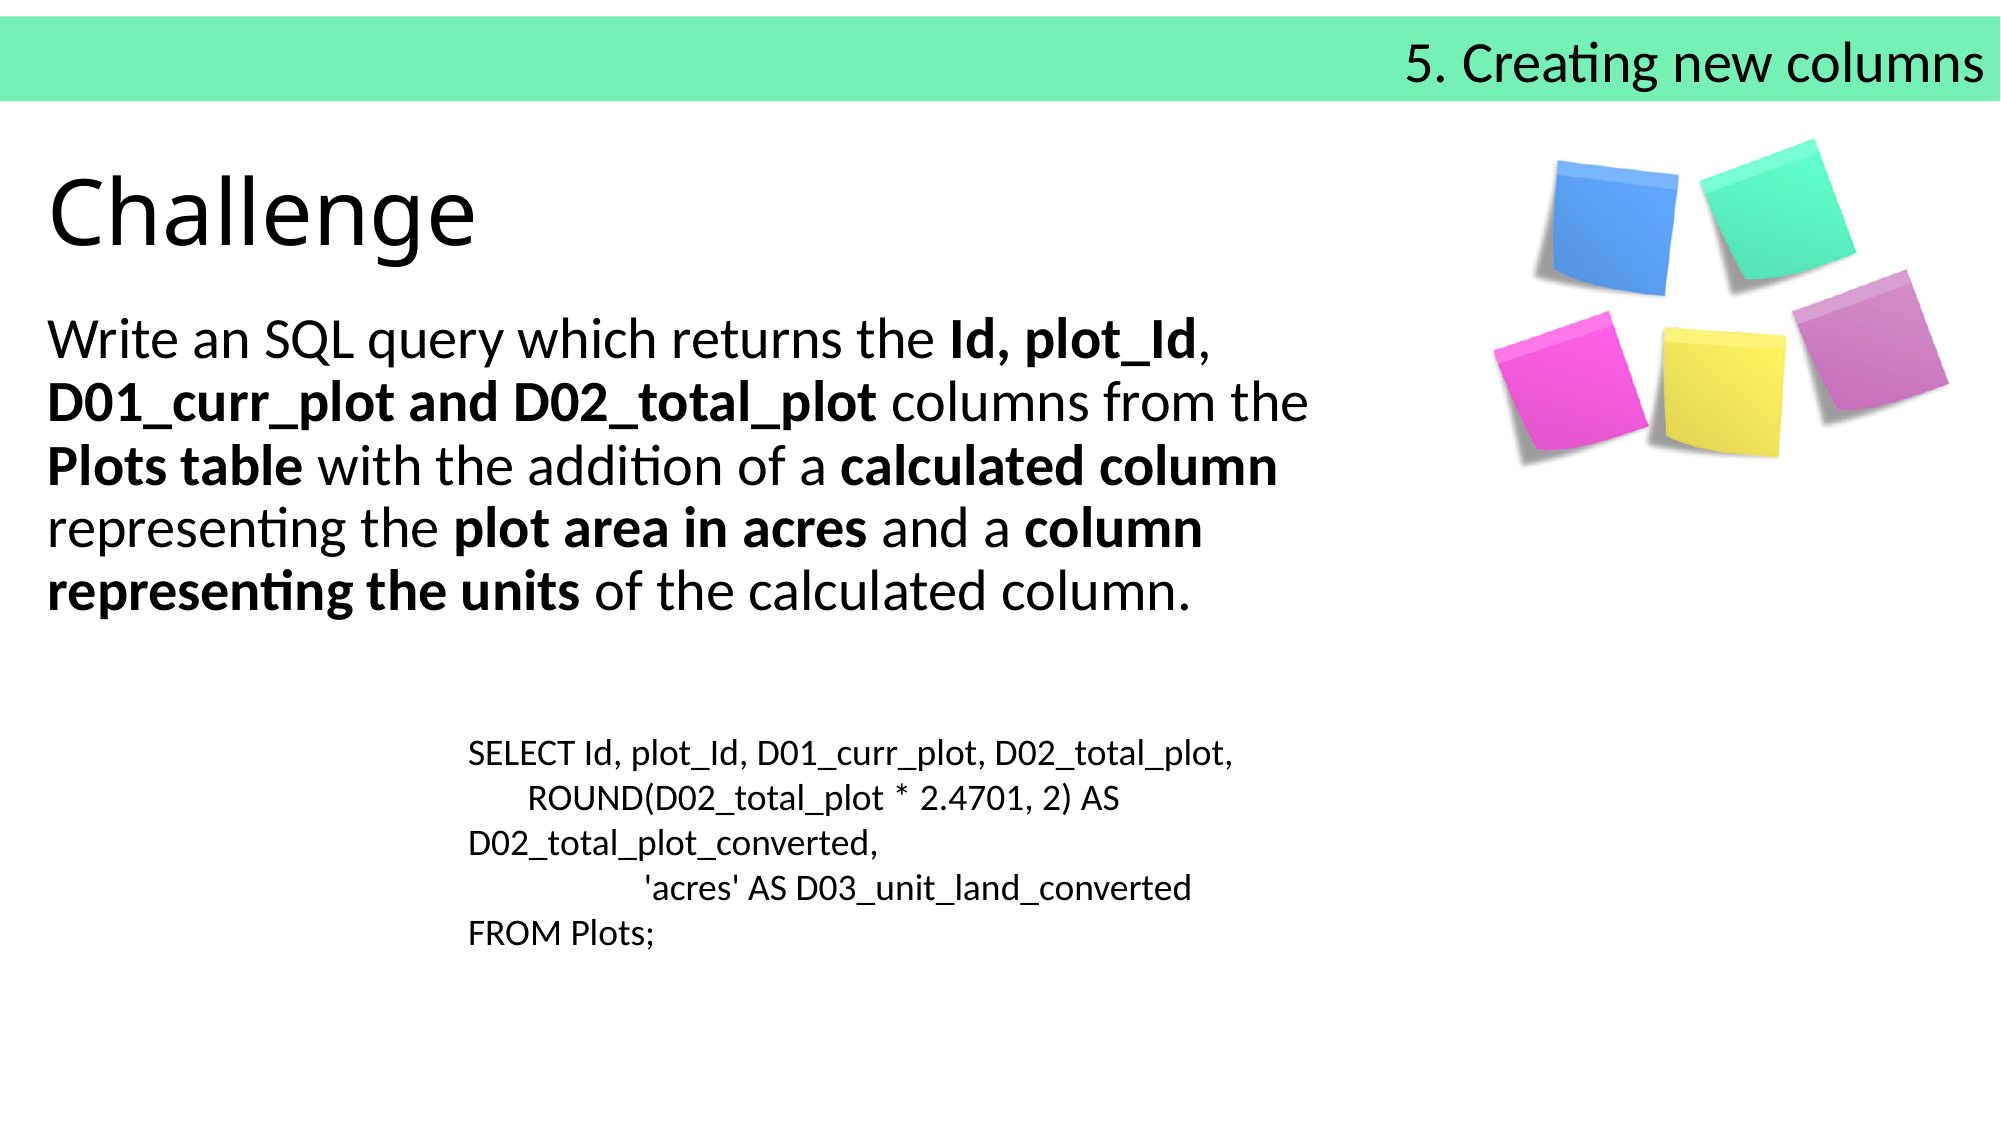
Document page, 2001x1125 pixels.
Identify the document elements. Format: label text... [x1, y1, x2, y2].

text_box SELECT Id, plot_Id, D01_curr_plot, D02_total_plot, ROUND(D02_total_plot * 2.4701, 2) AS D02_total_plot_converted, 'acres' AS D03_unit_land_converted FROM Plots; [453, 720, 1261, 961]
picture [1482, 131, 1958, 495]
title Challenge [33, 107, 1758, 325]
text_box 5. Creating new columns [0, 16, 2000, 102]
list Write an SQL query which returns the Id, plot_Id, D01_curr_plot and D02_total_plot columns from the Plots table with the addition of a calculated column representing the plot area in acres and a column representing the units of the calculated column. [33, 301, 1399, 697]
